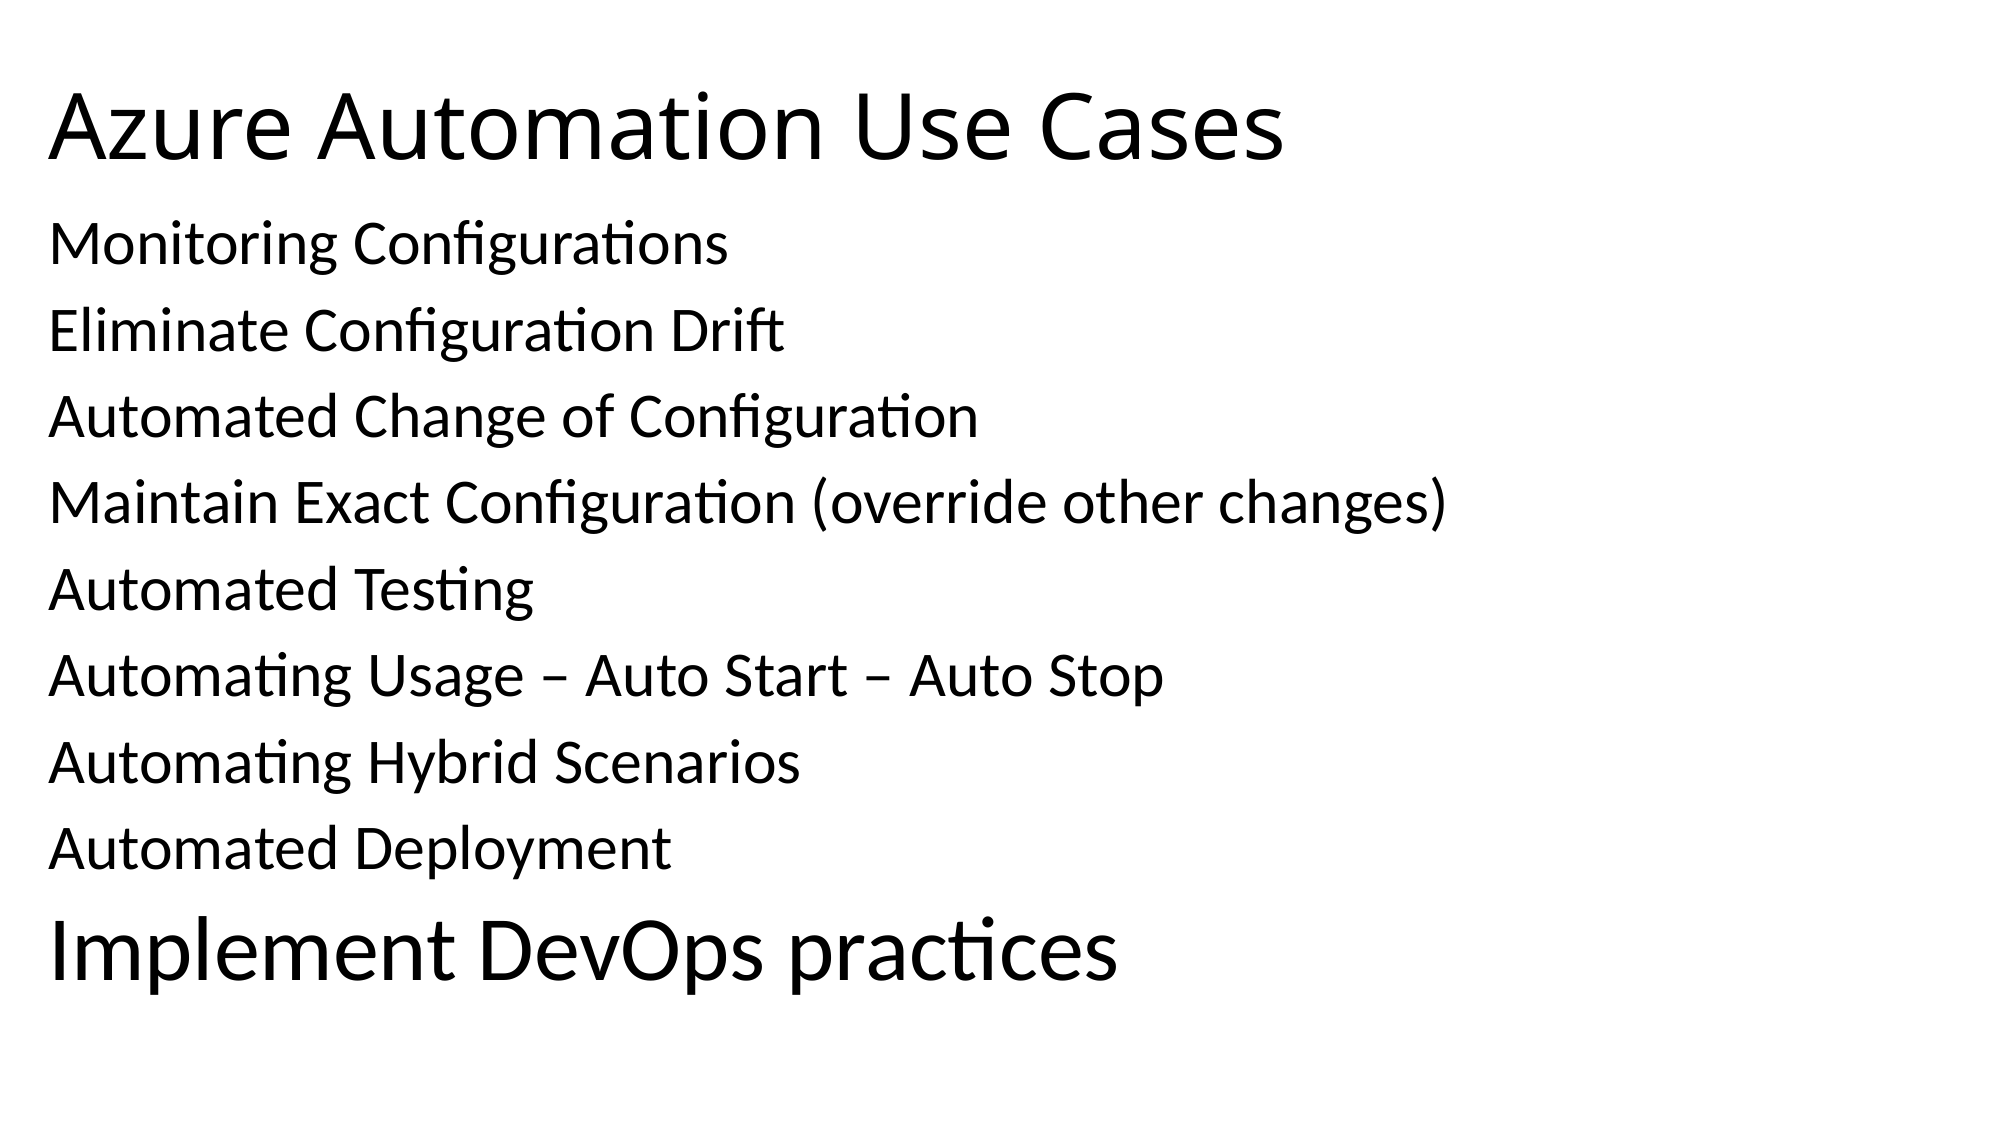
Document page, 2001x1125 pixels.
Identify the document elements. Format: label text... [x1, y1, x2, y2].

title Azure Automation Use Cases [33, 57, 1966, 202]
list Monitoring Configurations Eliminate Configuration Drift Automated Change of Configuration Maintain Exact Configuration (override other changes) Automated Testing Automating Usage – Auto Start – Auto Stop Automating Hybrid Scenarios Automated Deployment Implement DevOps practices [33, 202, 1966, 1012]
